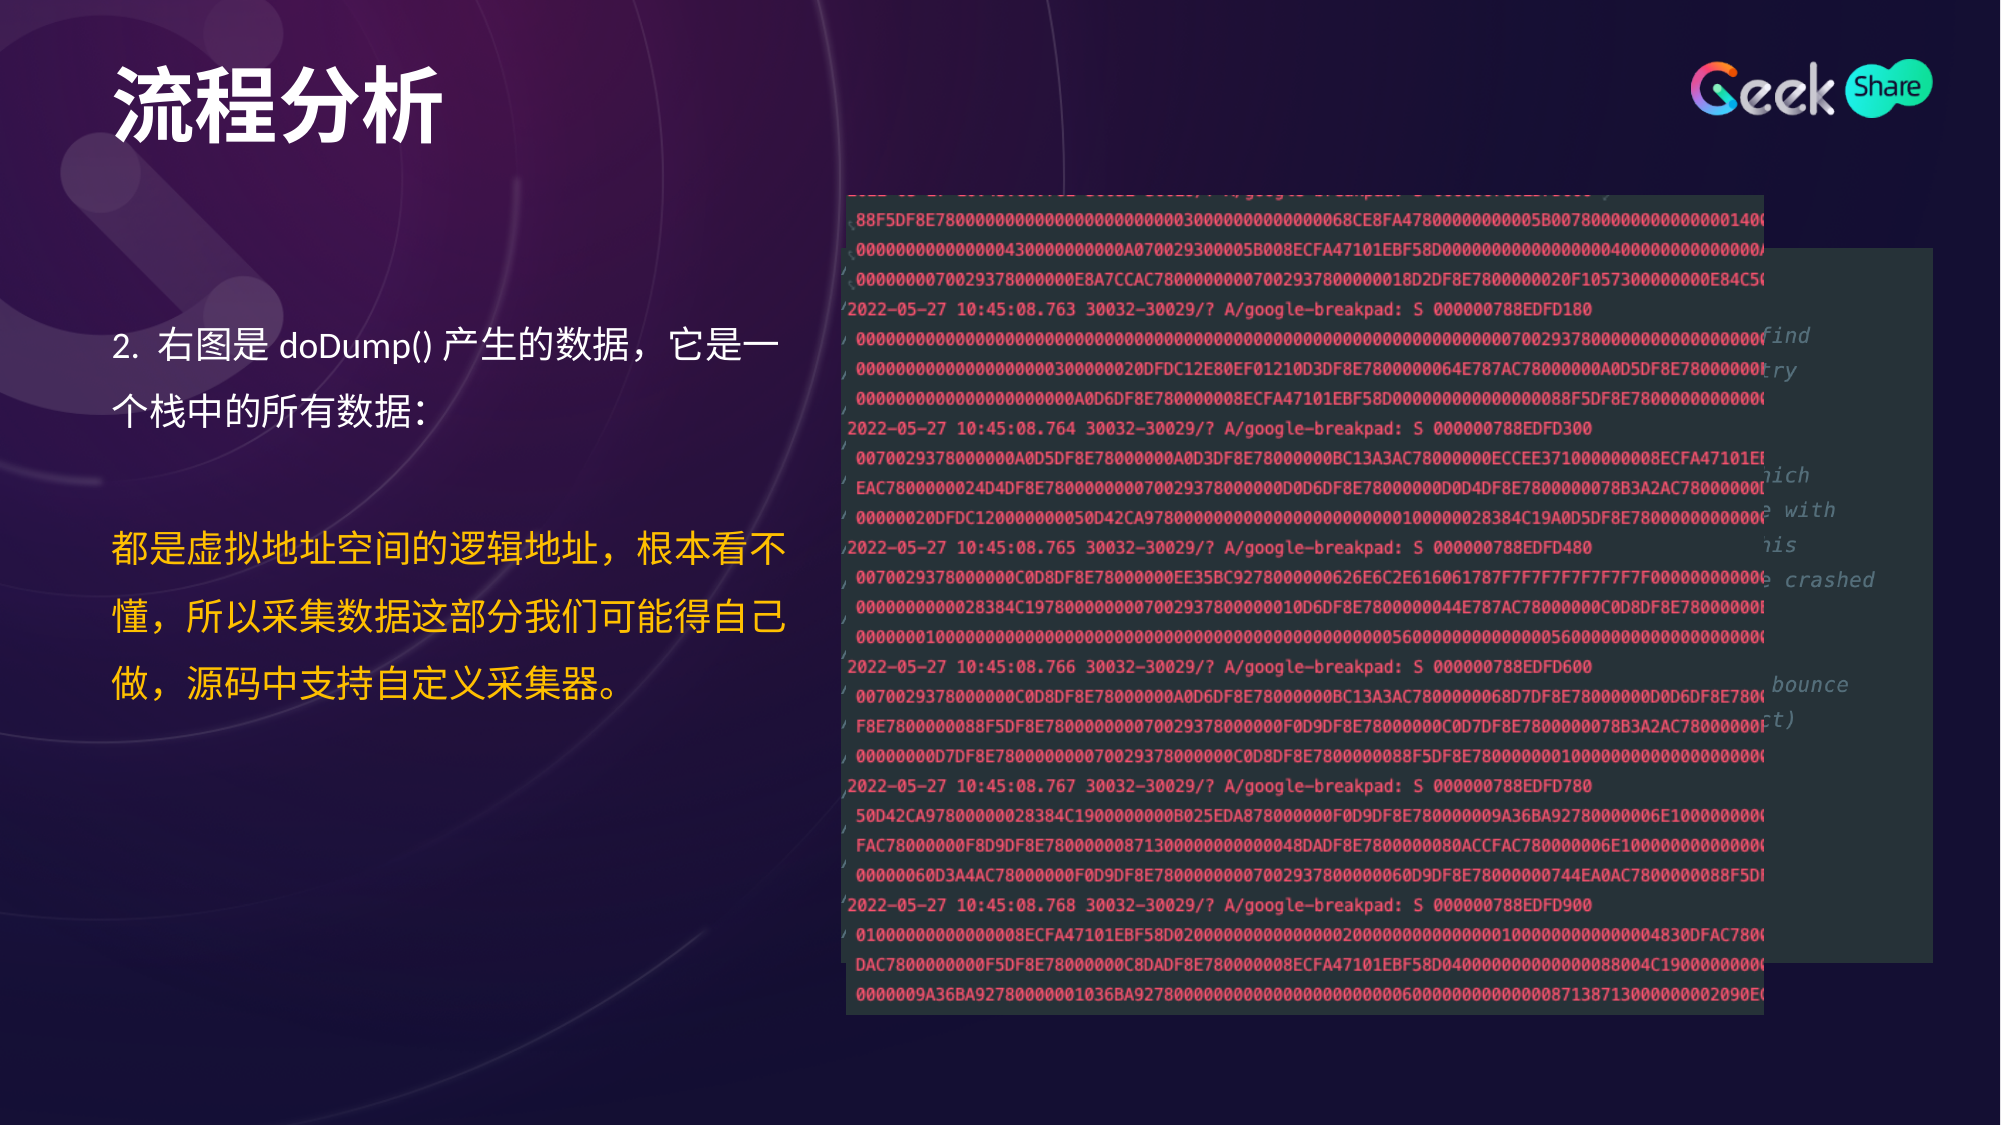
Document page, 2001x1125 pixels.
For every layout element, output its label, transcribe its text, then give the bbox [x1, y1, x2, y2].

text_box 2. 右图是doDump()产生的数据，它是一个栈中的所有数据： [96, 291, 824, 495]
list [1764, 248, 1933, 963]
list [841, 248, 846, 963]
title 流程分析 [96, 42, 1623, 177]
picture [0, 0, 2001, 1125]
text_box 都是虚拟地址空间的逻辑地址，根本看不懂，所以采集数据这部分我们可能得自己做，源码中支持自定义采集器。 [96, 495, 824, 713]
